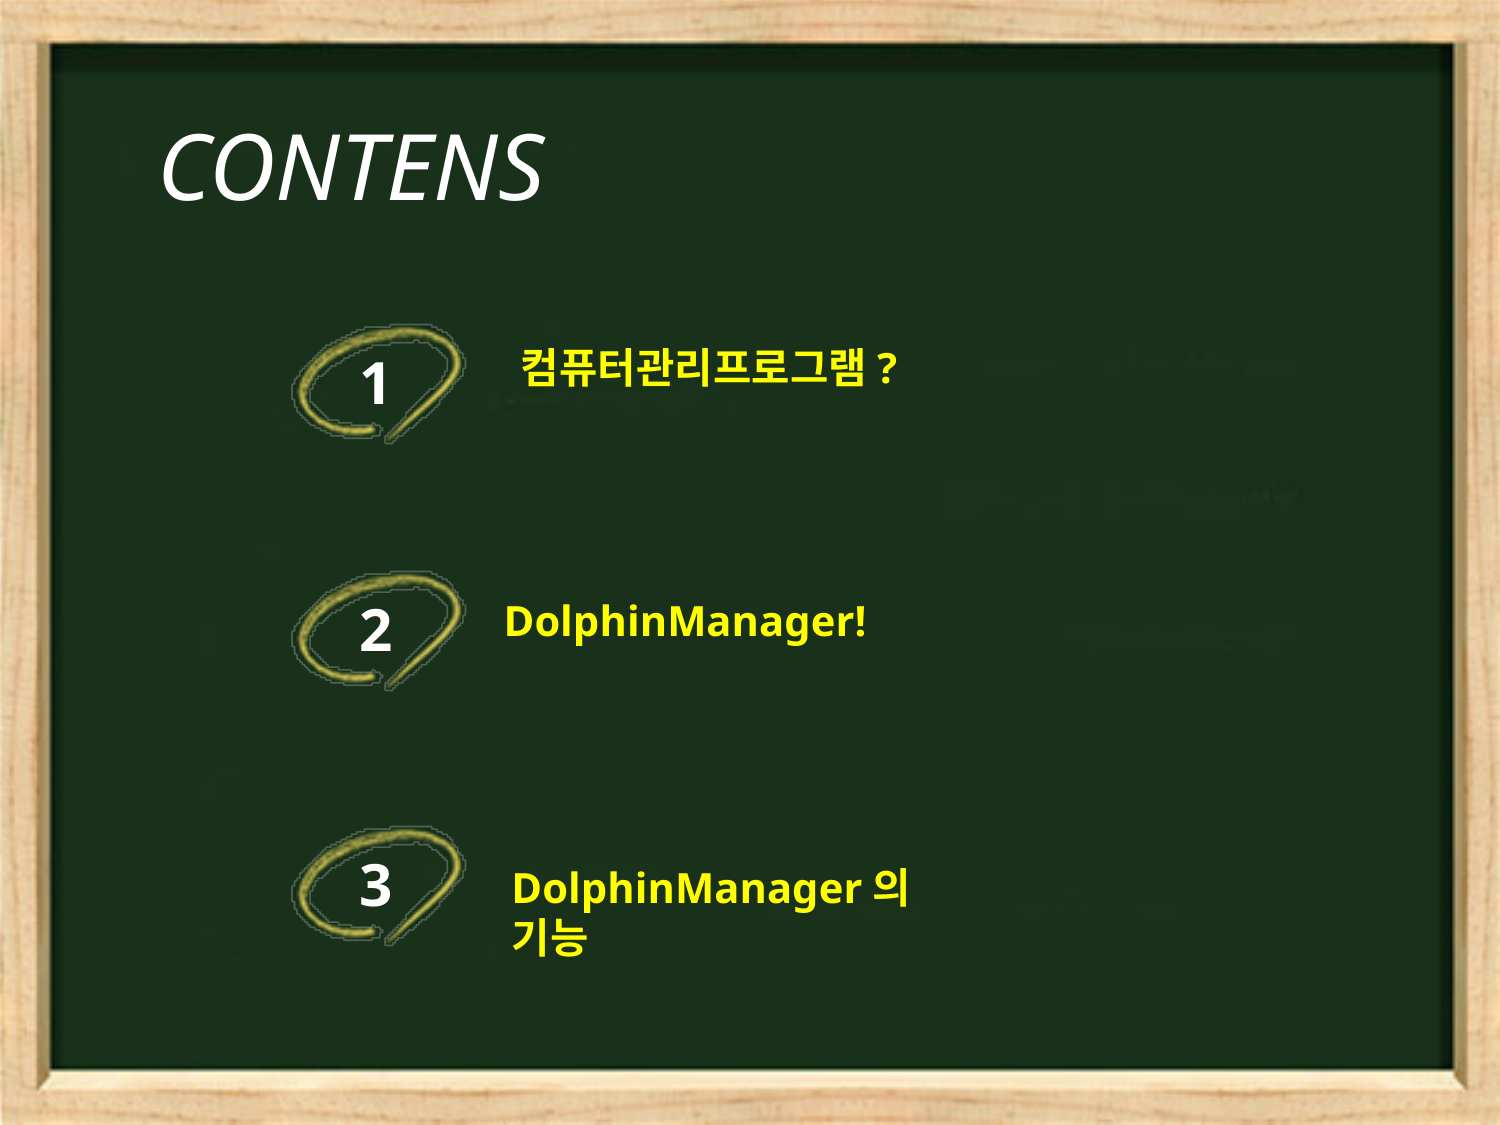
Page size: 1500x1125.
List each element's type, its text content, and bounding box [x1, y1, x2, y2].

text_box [496, 333, 925, 444]
title CONTENS [82, 70, 622, 258]
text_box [285, 562, 474, 699]
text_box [285, 817, 474, 955]
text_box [496, 587, 877, 697]
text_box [496, 853, 1007, 964]
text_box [285, 315, 474, 452]
picture [0, 0, 1500, 1125]
